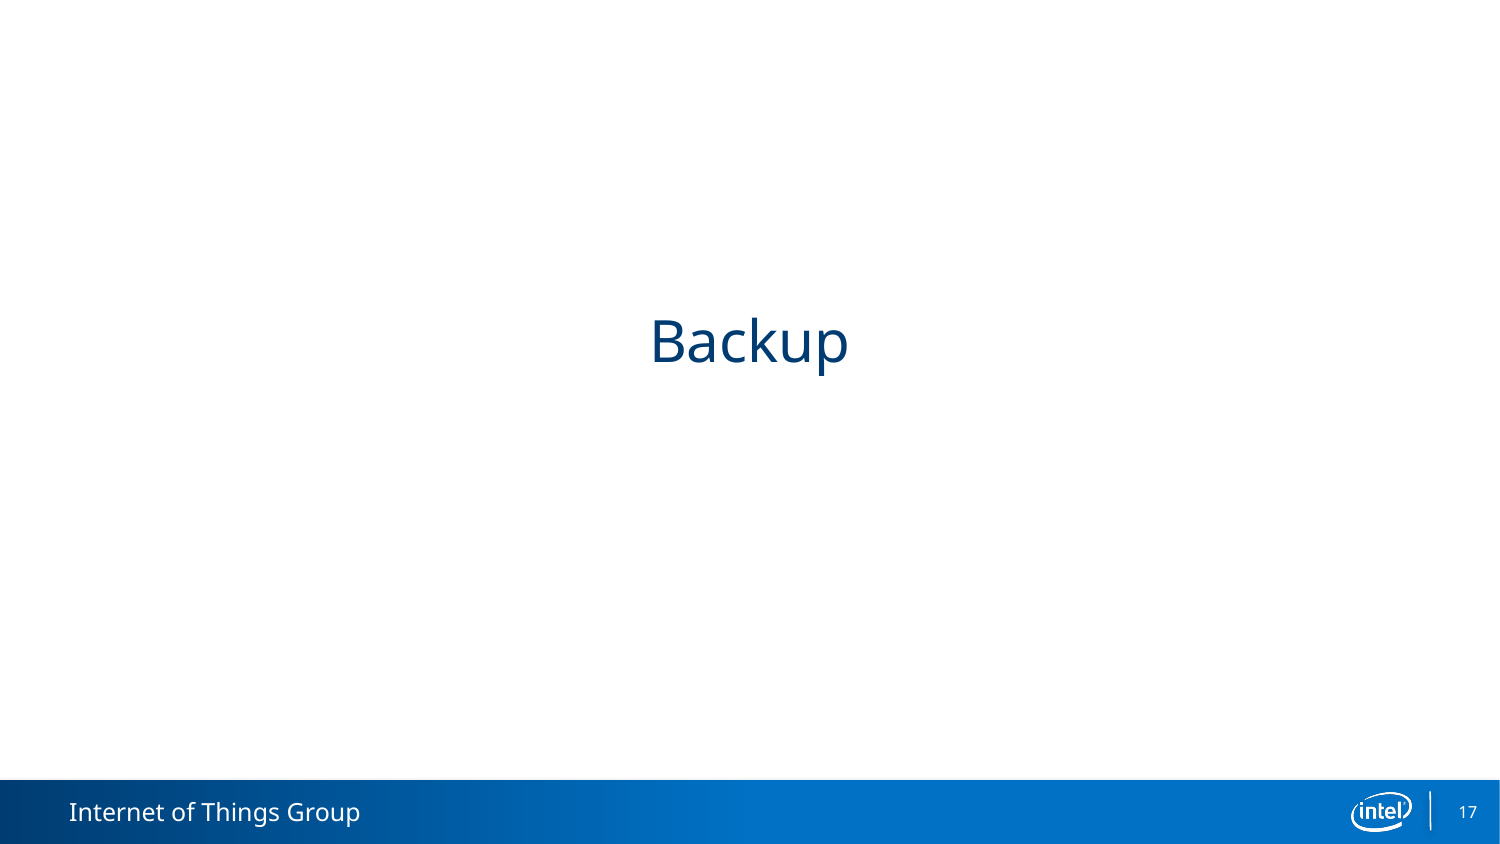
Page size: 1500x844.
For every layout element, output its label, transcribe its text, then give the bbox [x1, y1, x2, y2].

slide_number 17 [1127, 791, 1478, 837]
title Backup [74, 304, 1425, 448]
